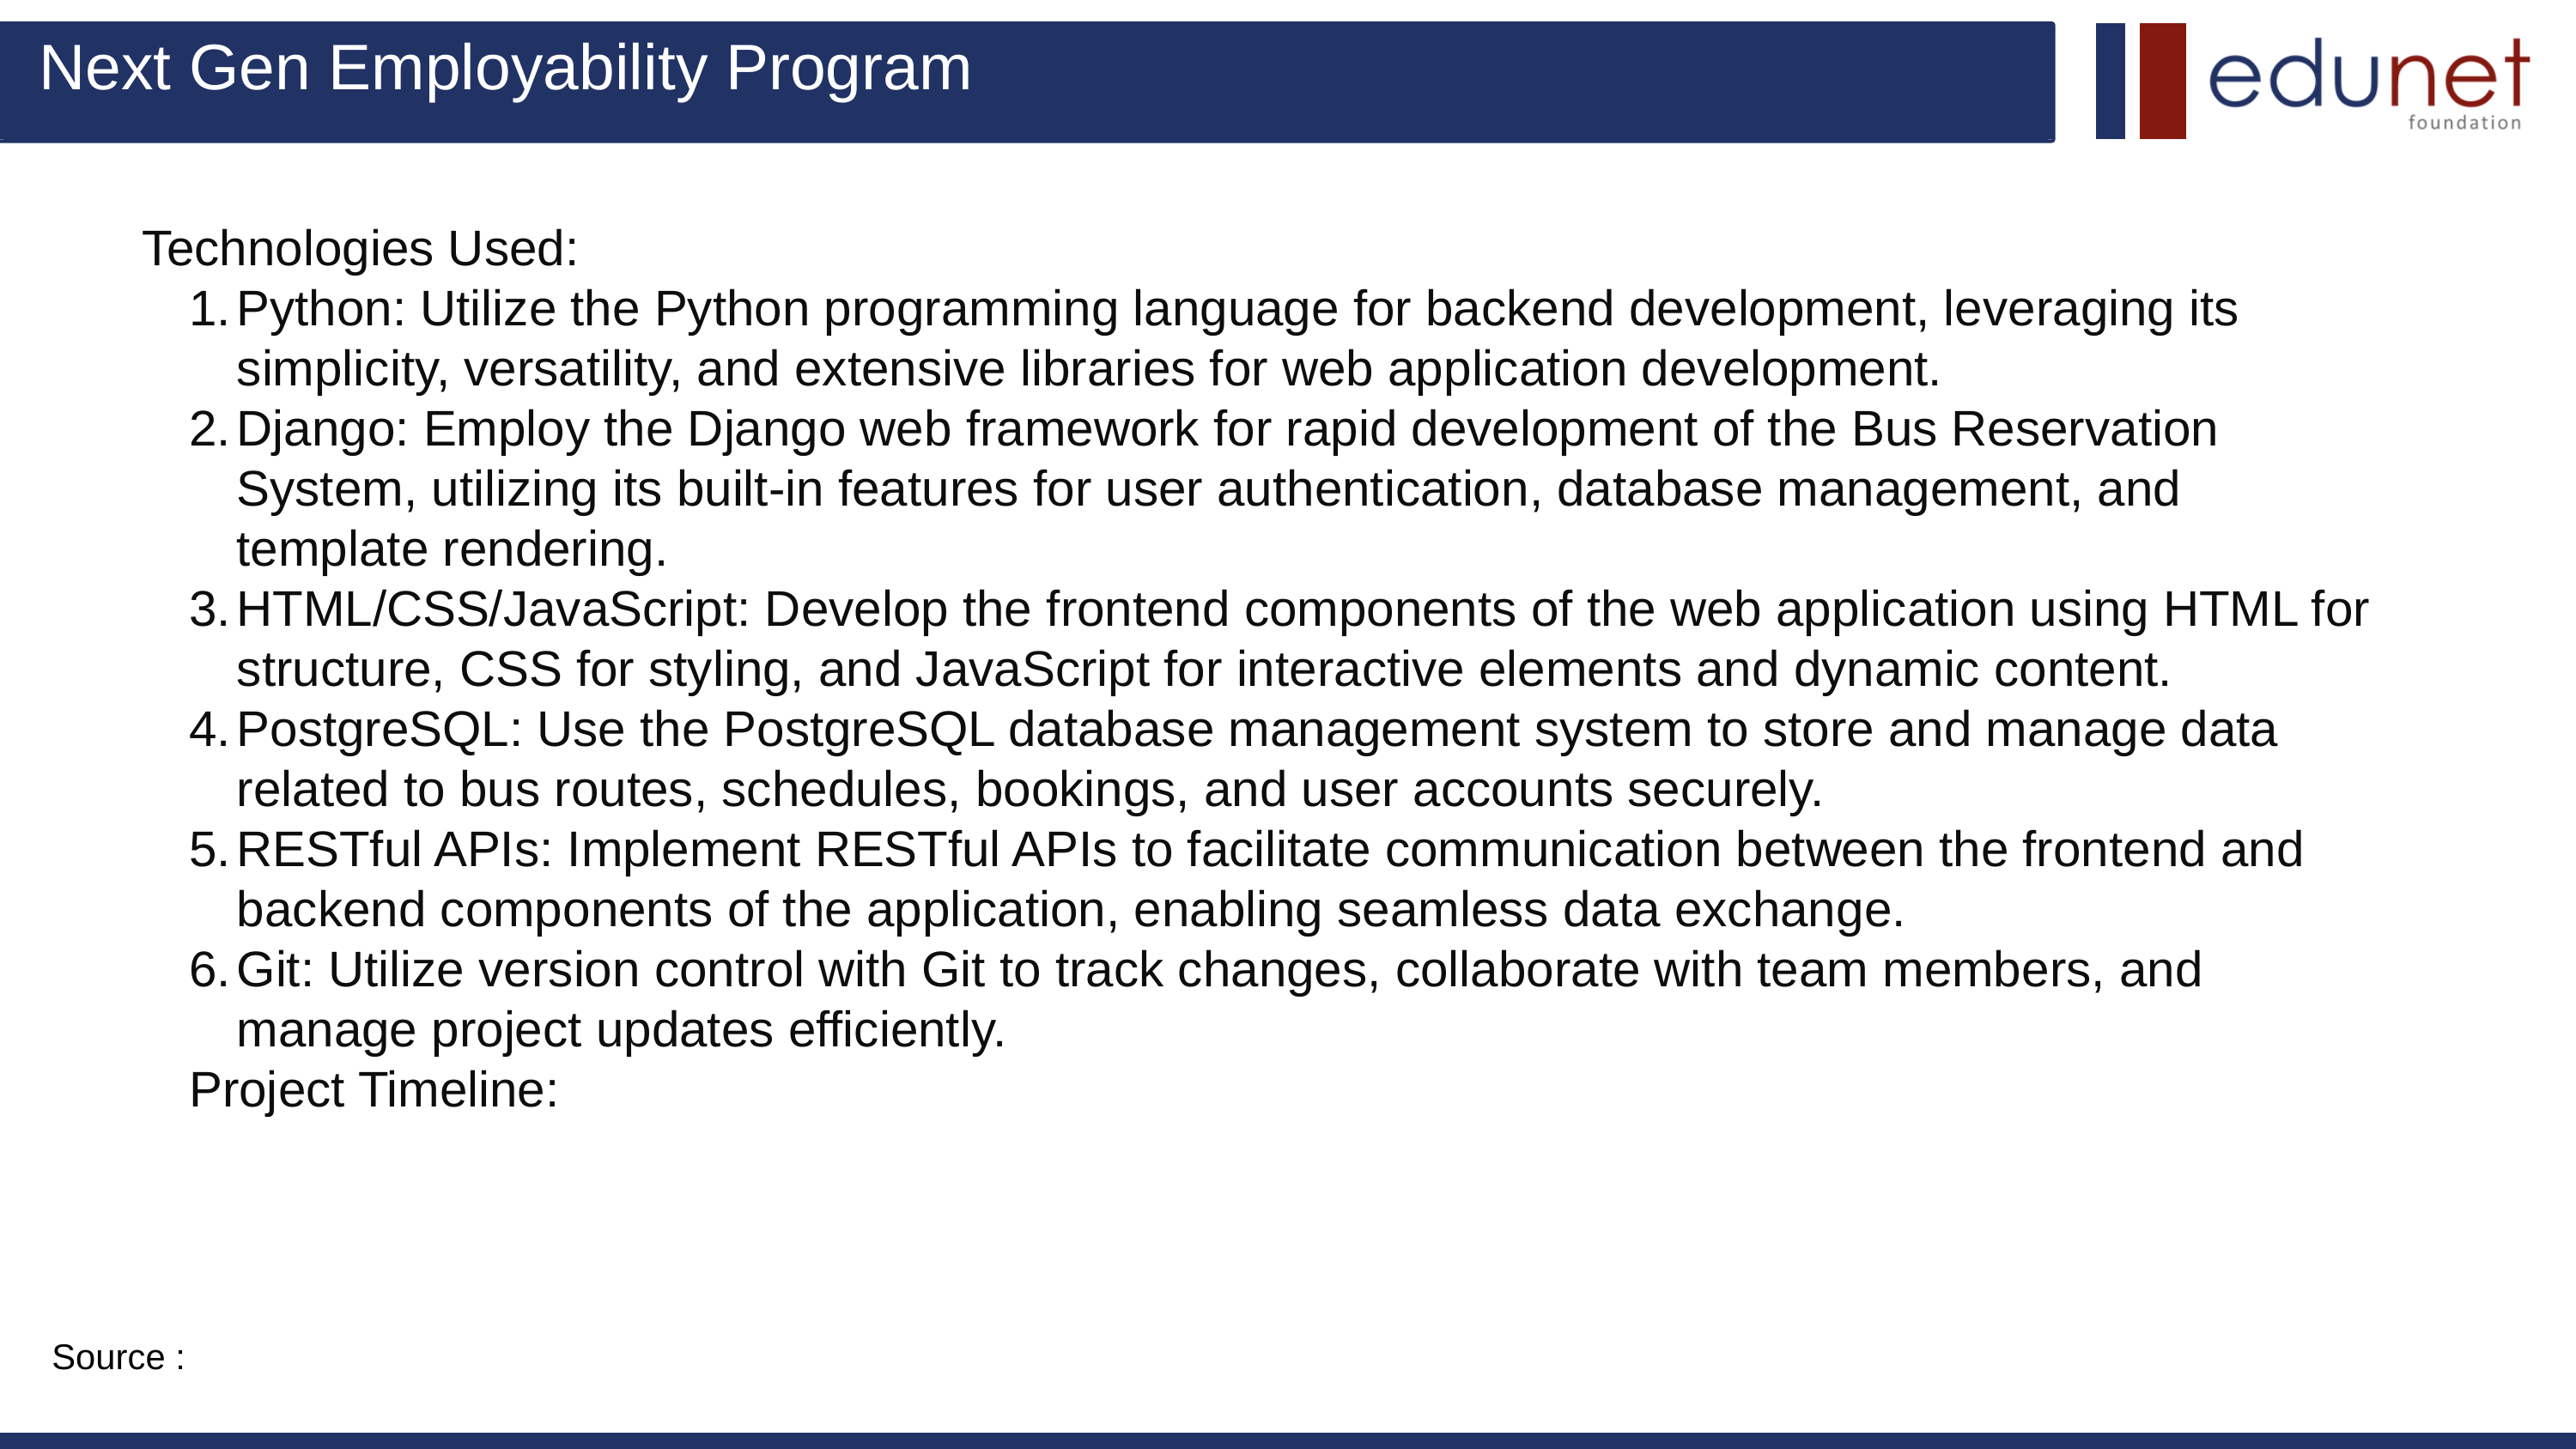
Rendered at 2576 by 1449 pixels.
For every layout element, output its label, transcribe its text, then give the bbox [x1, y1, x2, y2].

text_box [2368, 25, 2545, 142]
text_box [0, 1432, 2576, 1449]
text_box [2095, 22, 2126, 140]
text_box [0, 21, 2056, 143]
text_box Technologies Used: Python: Utilize the Python programming language for backend development, leveraging its simplicity, versatility, and extensive libraries for web application development. Django: Employ the Django web framework for rapid development of the Bus Reservation System, utilizing its built-in features for user authentication, database management, and template rendering. HTML/CSS/JavaScript: Develop the frontend components of the web application using HTML for structure, CSS for styling, and JavaScript for interactive elements and dynamic content. PostgreSQL: Use the PostgreSQL database management system to store and manage data related to bus routes, schedules, bookings, and user accounts securely. RESTful APIs: Implement RESTful APIs to facilitate communication between the frontend and backend components of the application, enabling seamless data exchange. Git: Utilize version control with Git to track changes, collaborate with team members, and manage project updates efficiently. Project Timeline: [141, 215, 2375, 1297]
text_box Source : [52, 1333, 226, 1377]
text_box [2139, 22, 2187, 140]
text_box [2051, 17, 2365, 183]
